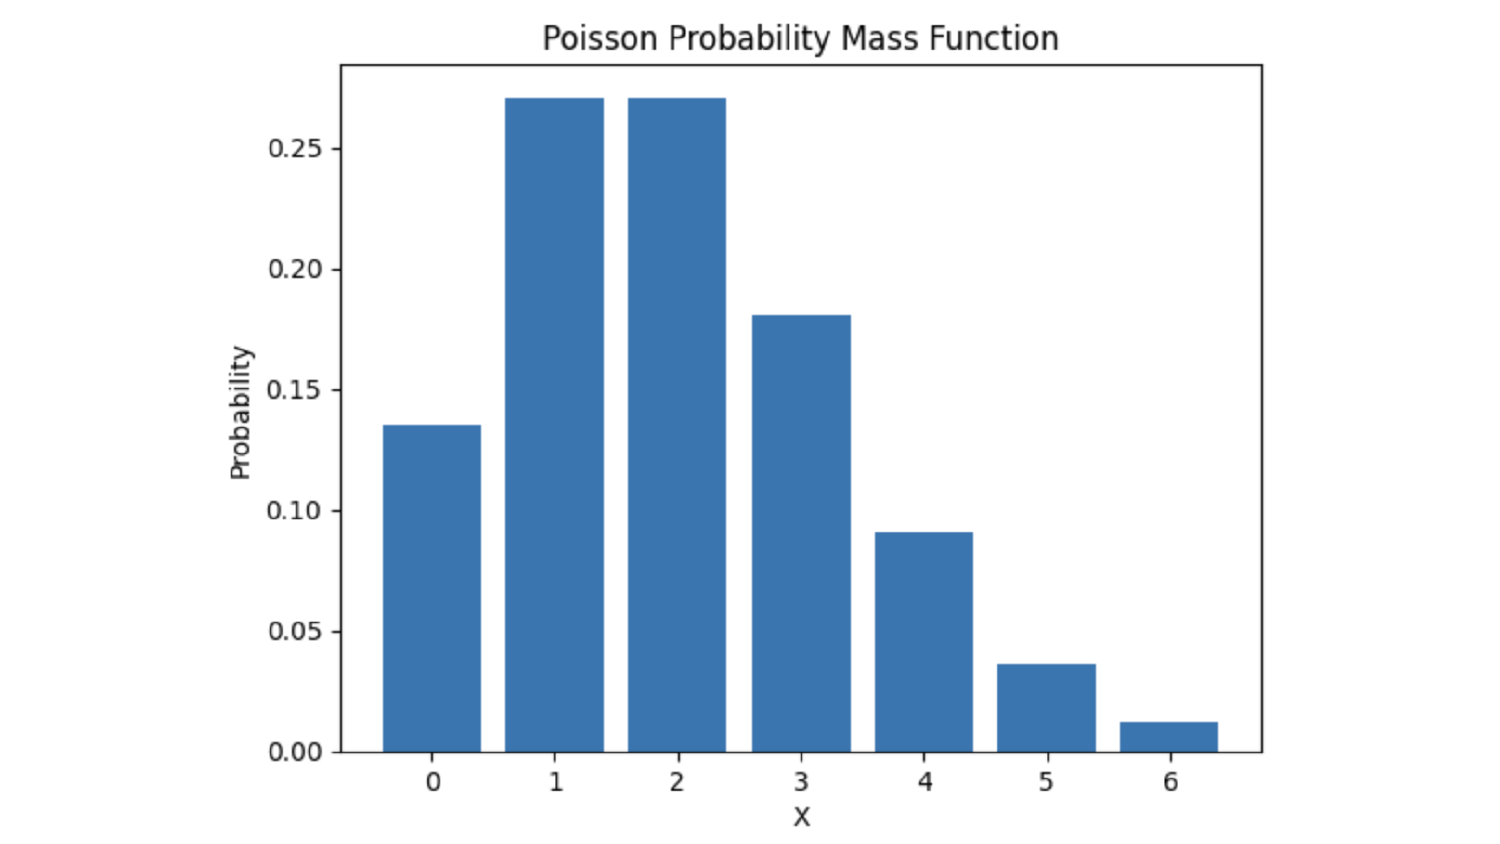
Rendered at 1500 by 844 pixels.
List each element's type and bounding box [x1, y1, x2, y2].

picture [180, 0, 1320, 844]
